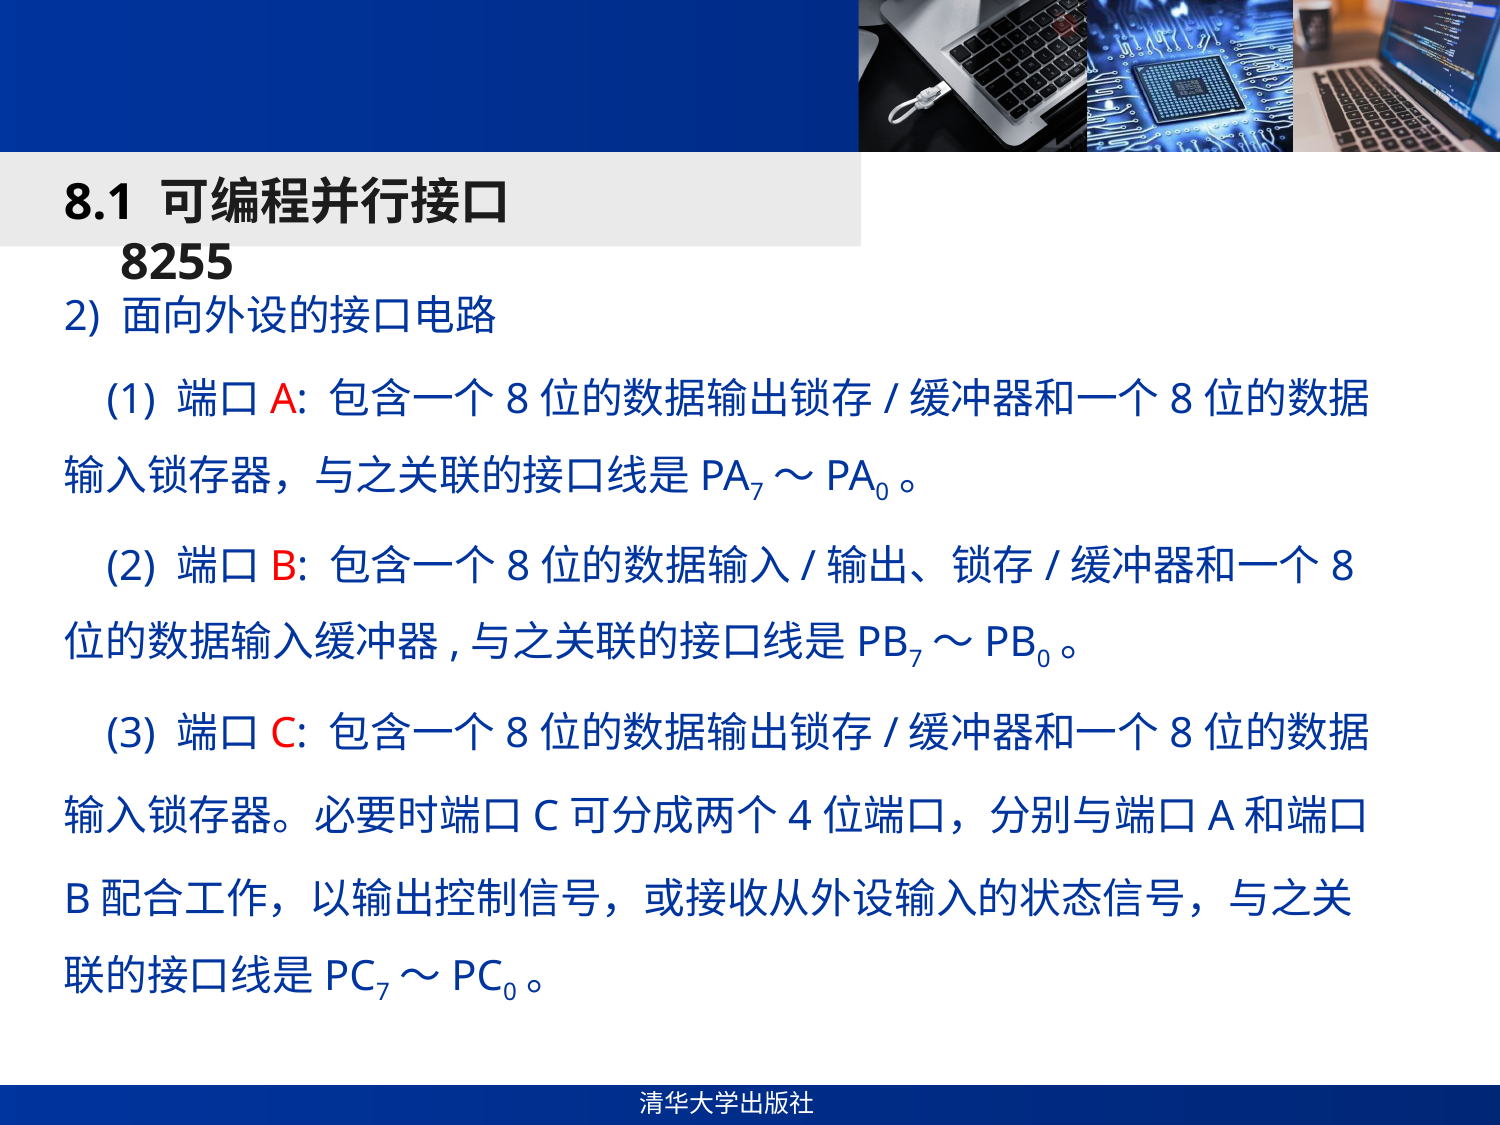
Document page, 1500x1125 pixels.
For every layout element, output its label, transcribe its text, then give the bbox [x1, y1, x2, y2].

list 8.1 可编程并行接口8255 [49, 162, 644, 258]
list 2) 面向外设的接口电路 (1) 端口A: 包含一个8位的数据输出锁存/缓冲器和一个8位的数据输入锁存器，与之关联的接口线是PA7～PA0。 (2) 端口B: 包含一个8位的数据输入/输出、锁存/缓冲器和一个8位的数据输入缓冲器,与之关联的接口线是PB7～PB0。 (3) 端口C: 包含一个8位的数据输出锁存/缓冲器和一个8位的数据输入锁存器。必要时端口C可分成两个4位端口，分别与端口A和端口B配合工作，以输出控制信号，或接收从外设输入的状态信号，与之关联的接口线是PC7～PC0。 [48, 248, 1399, 1011]
picture [858, 0, 1500, 152]
